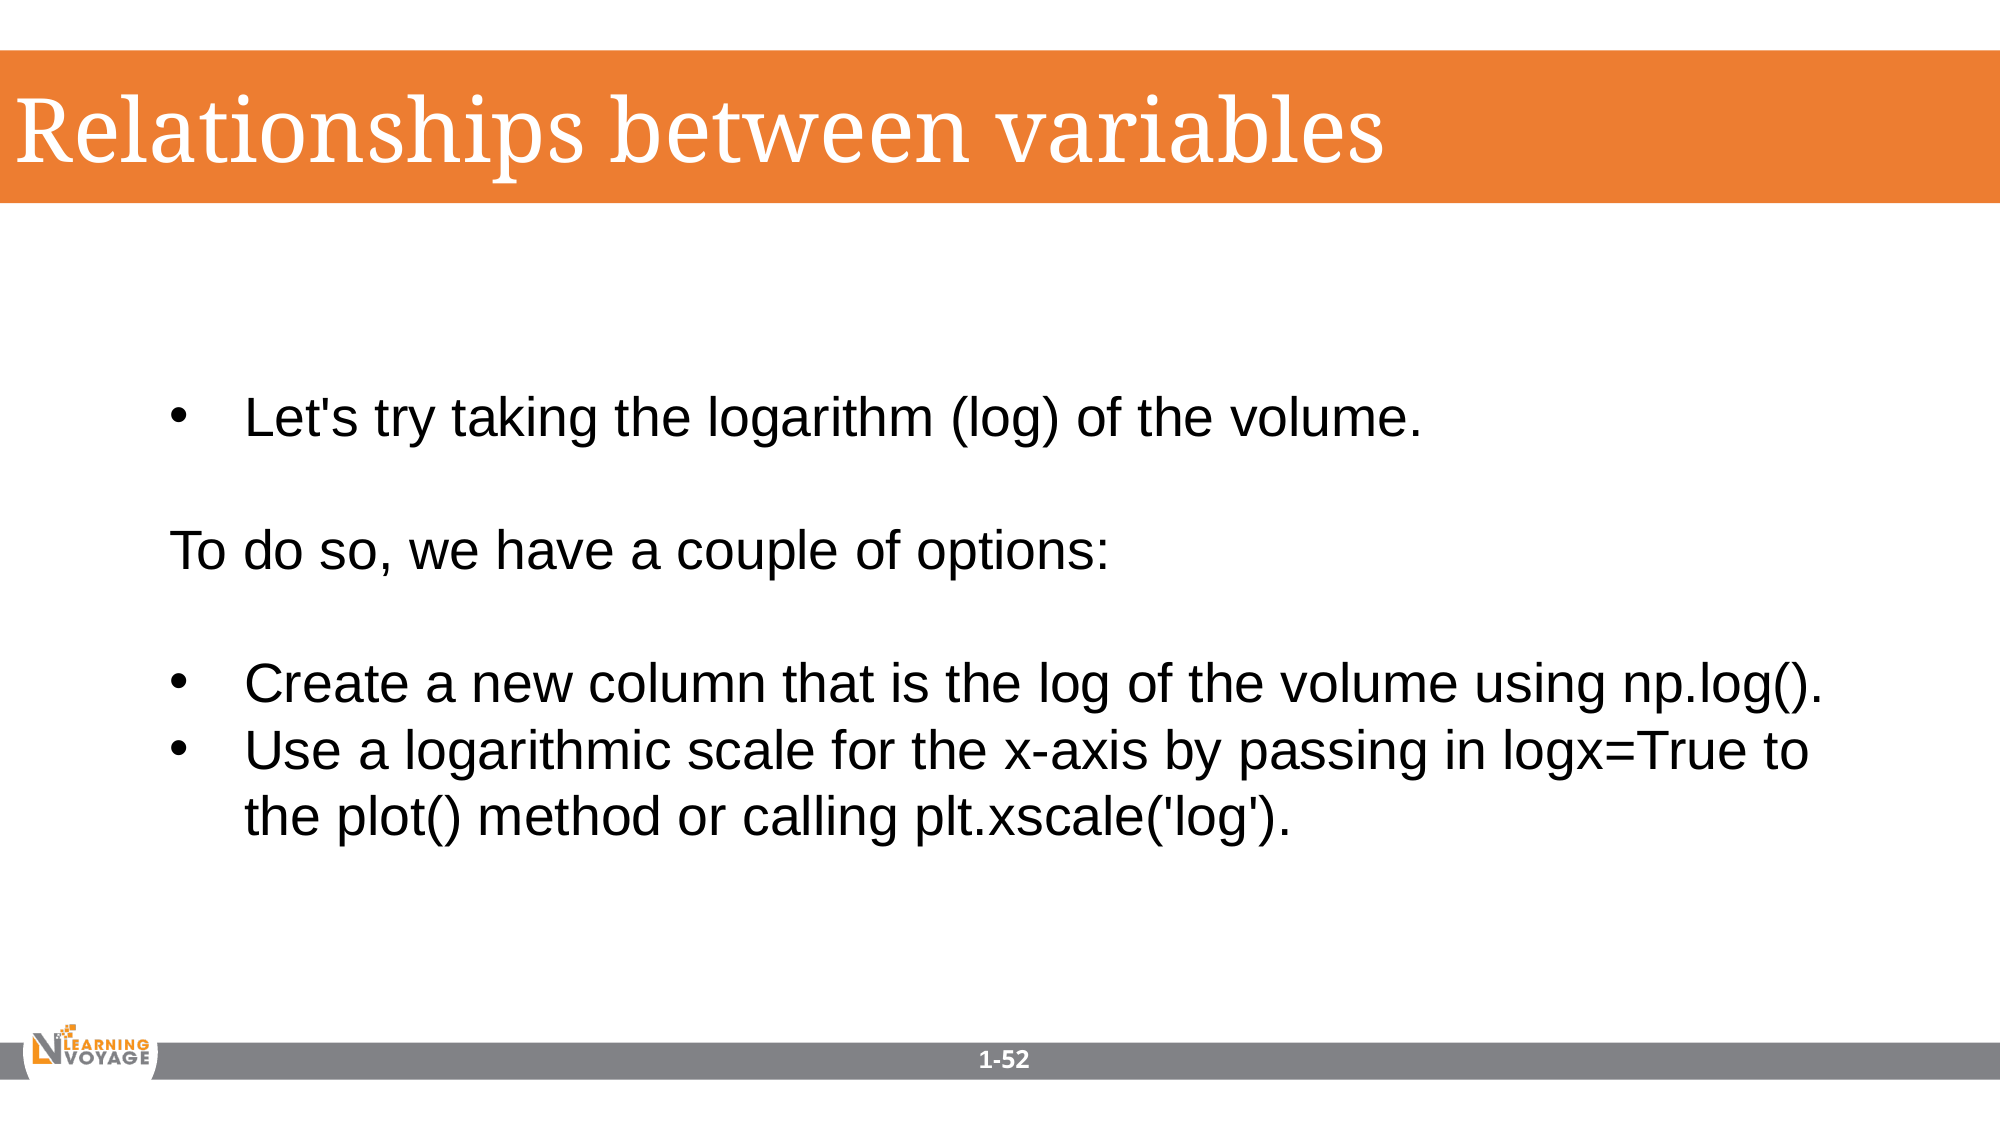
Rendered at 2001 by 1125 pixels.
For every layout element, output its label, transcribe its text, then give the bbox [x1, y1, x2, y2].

text_box Relationships between variables [0, 49, 2000, 204]
slide_number 1-52 [923, 1026, 1045, 1095]
text_box Let's try taking the logarithm (log) of the volume. To do so, we have a couple of options: Create a new column that is the log of the volume using np.log(). Use a logarithmic scale for the x-axis by passing in logx=True to the plot() method or calling plt.xscale('log'). [169, 378, 1831, 847]
picture [0, 942, 192, 1125]
